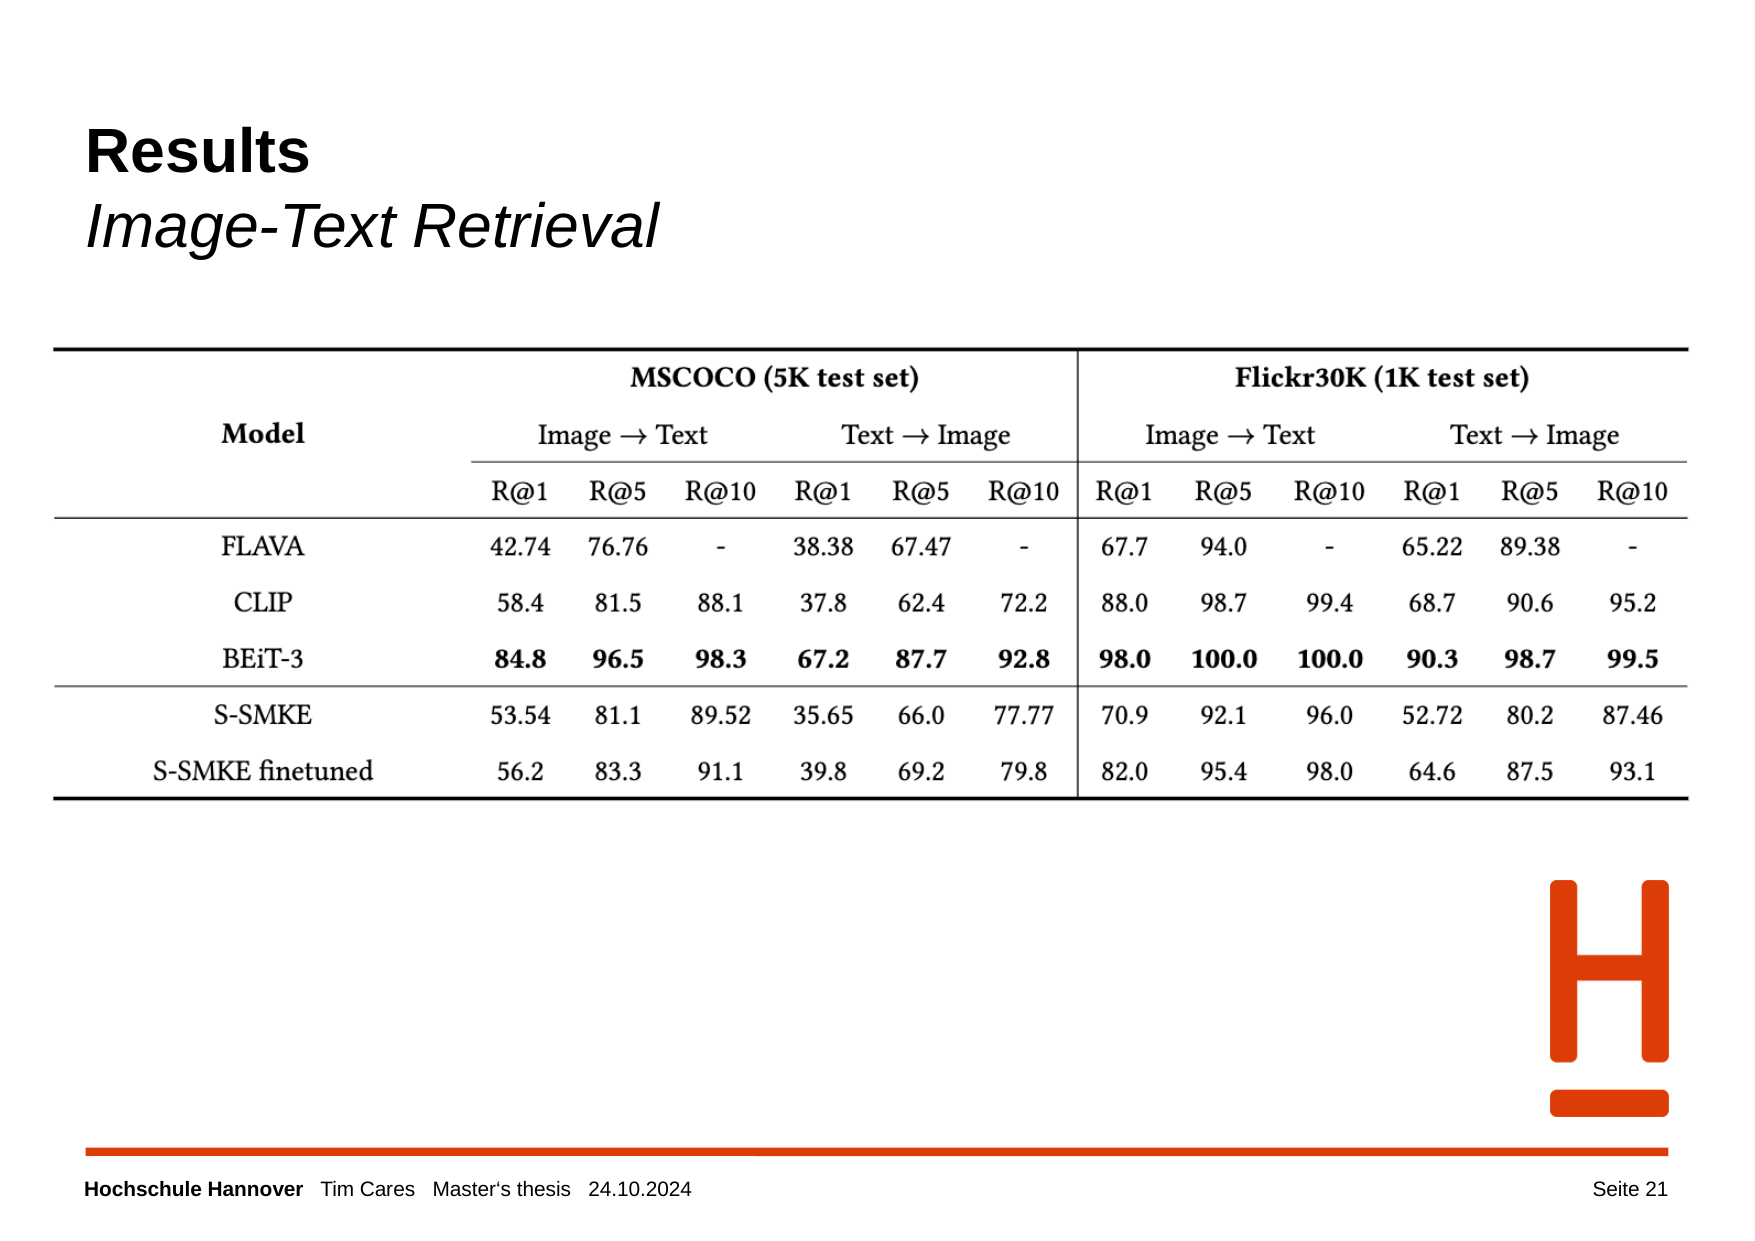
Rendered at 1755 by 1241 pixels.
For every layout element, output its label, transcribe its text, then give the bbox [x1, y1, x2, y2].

title Results Image-Text Retrieval [85, 110, 1669, 266]
slide_number Seite 21 [1467, 1175, 1669, 1213]
picture [38, 336, 1697, 810]
picture [1550, 880, 1669, 1117]
